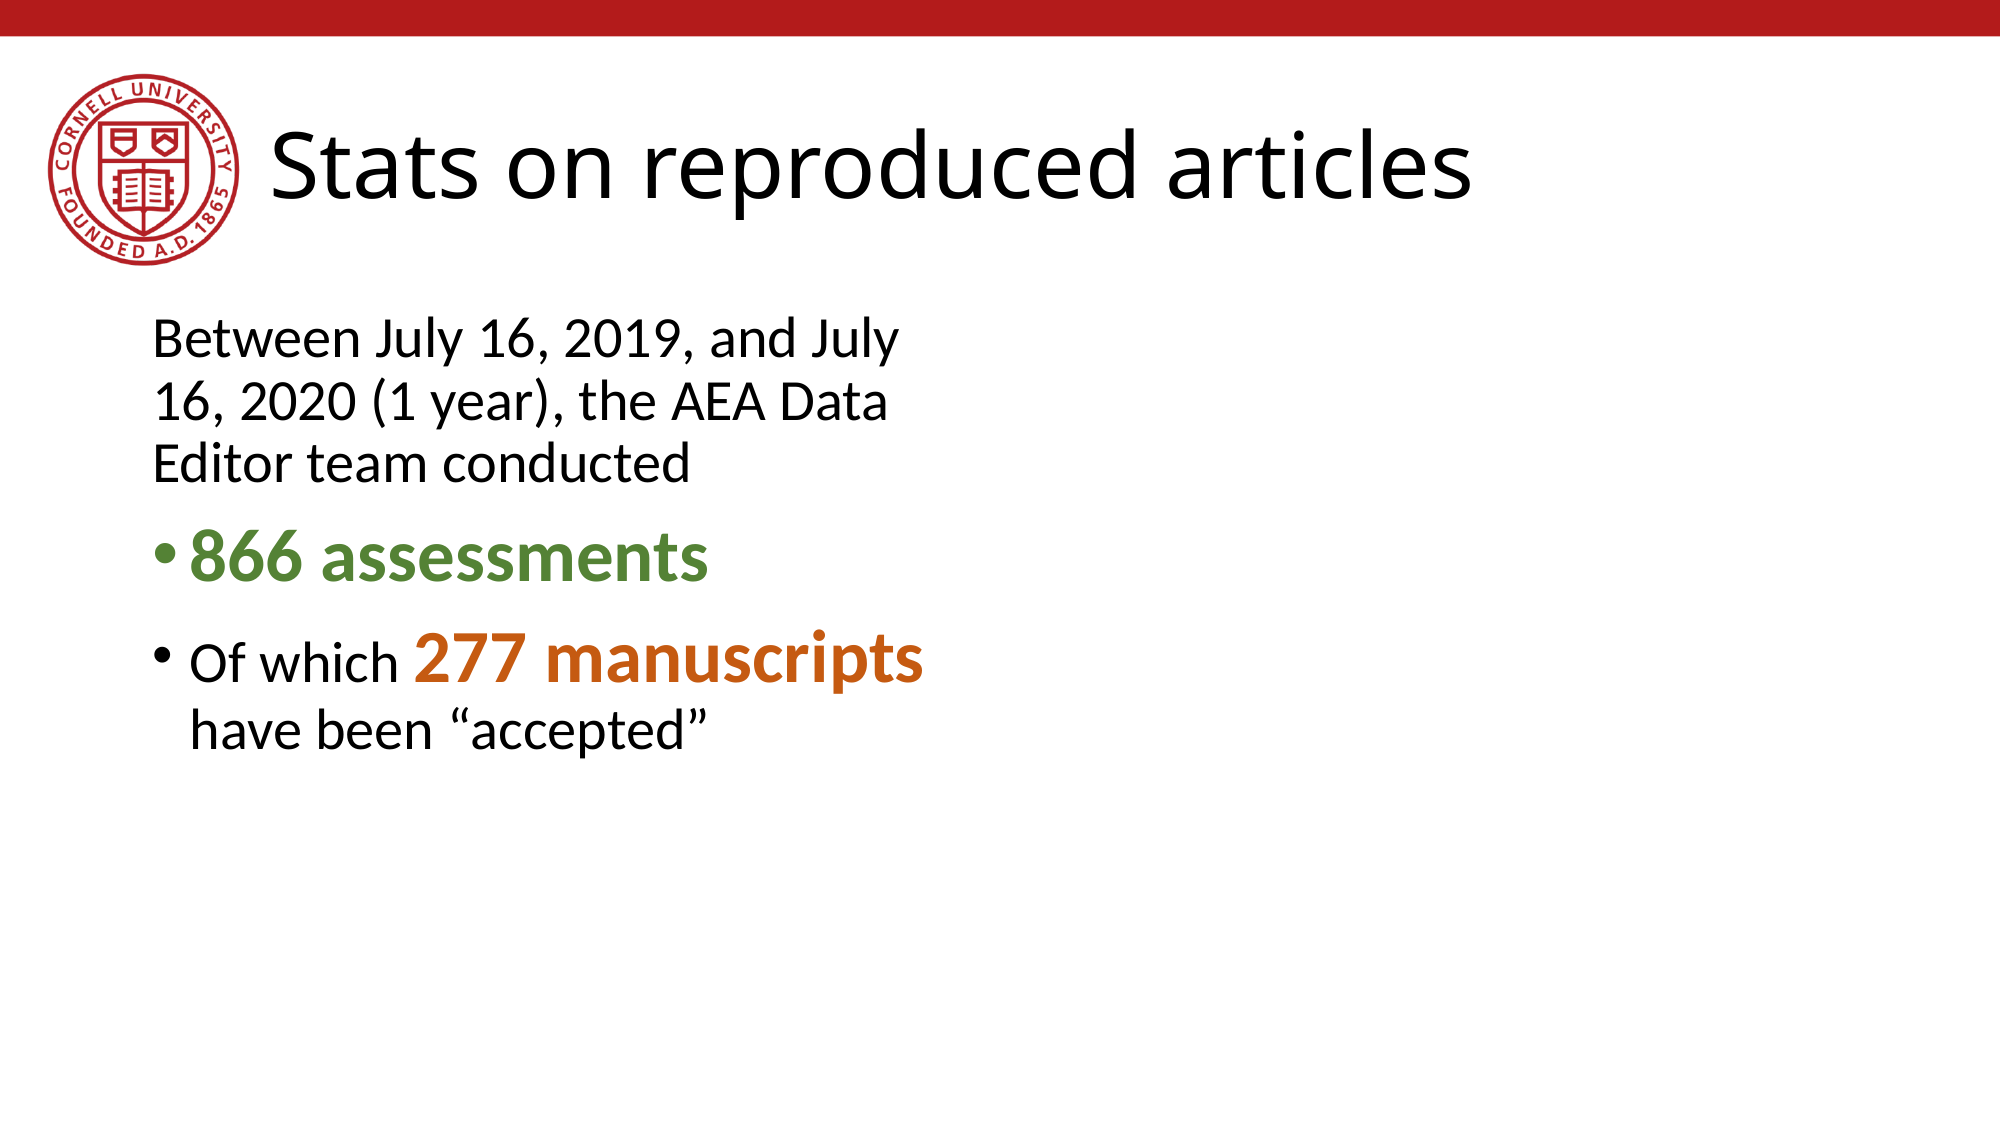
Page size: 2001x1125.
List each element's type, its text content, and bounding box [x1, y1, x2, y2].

picture [39, 65, 254, 274]
title Stats on reproduced articles [254, 59, 1863, 278]
list Between July 16, 2019, and July 16, 2020 (1 year), the AEA Data Editor team conducted 866 assessments Of which 277 manuscripts have been “accepted” [137, 299, 988, 1014]
